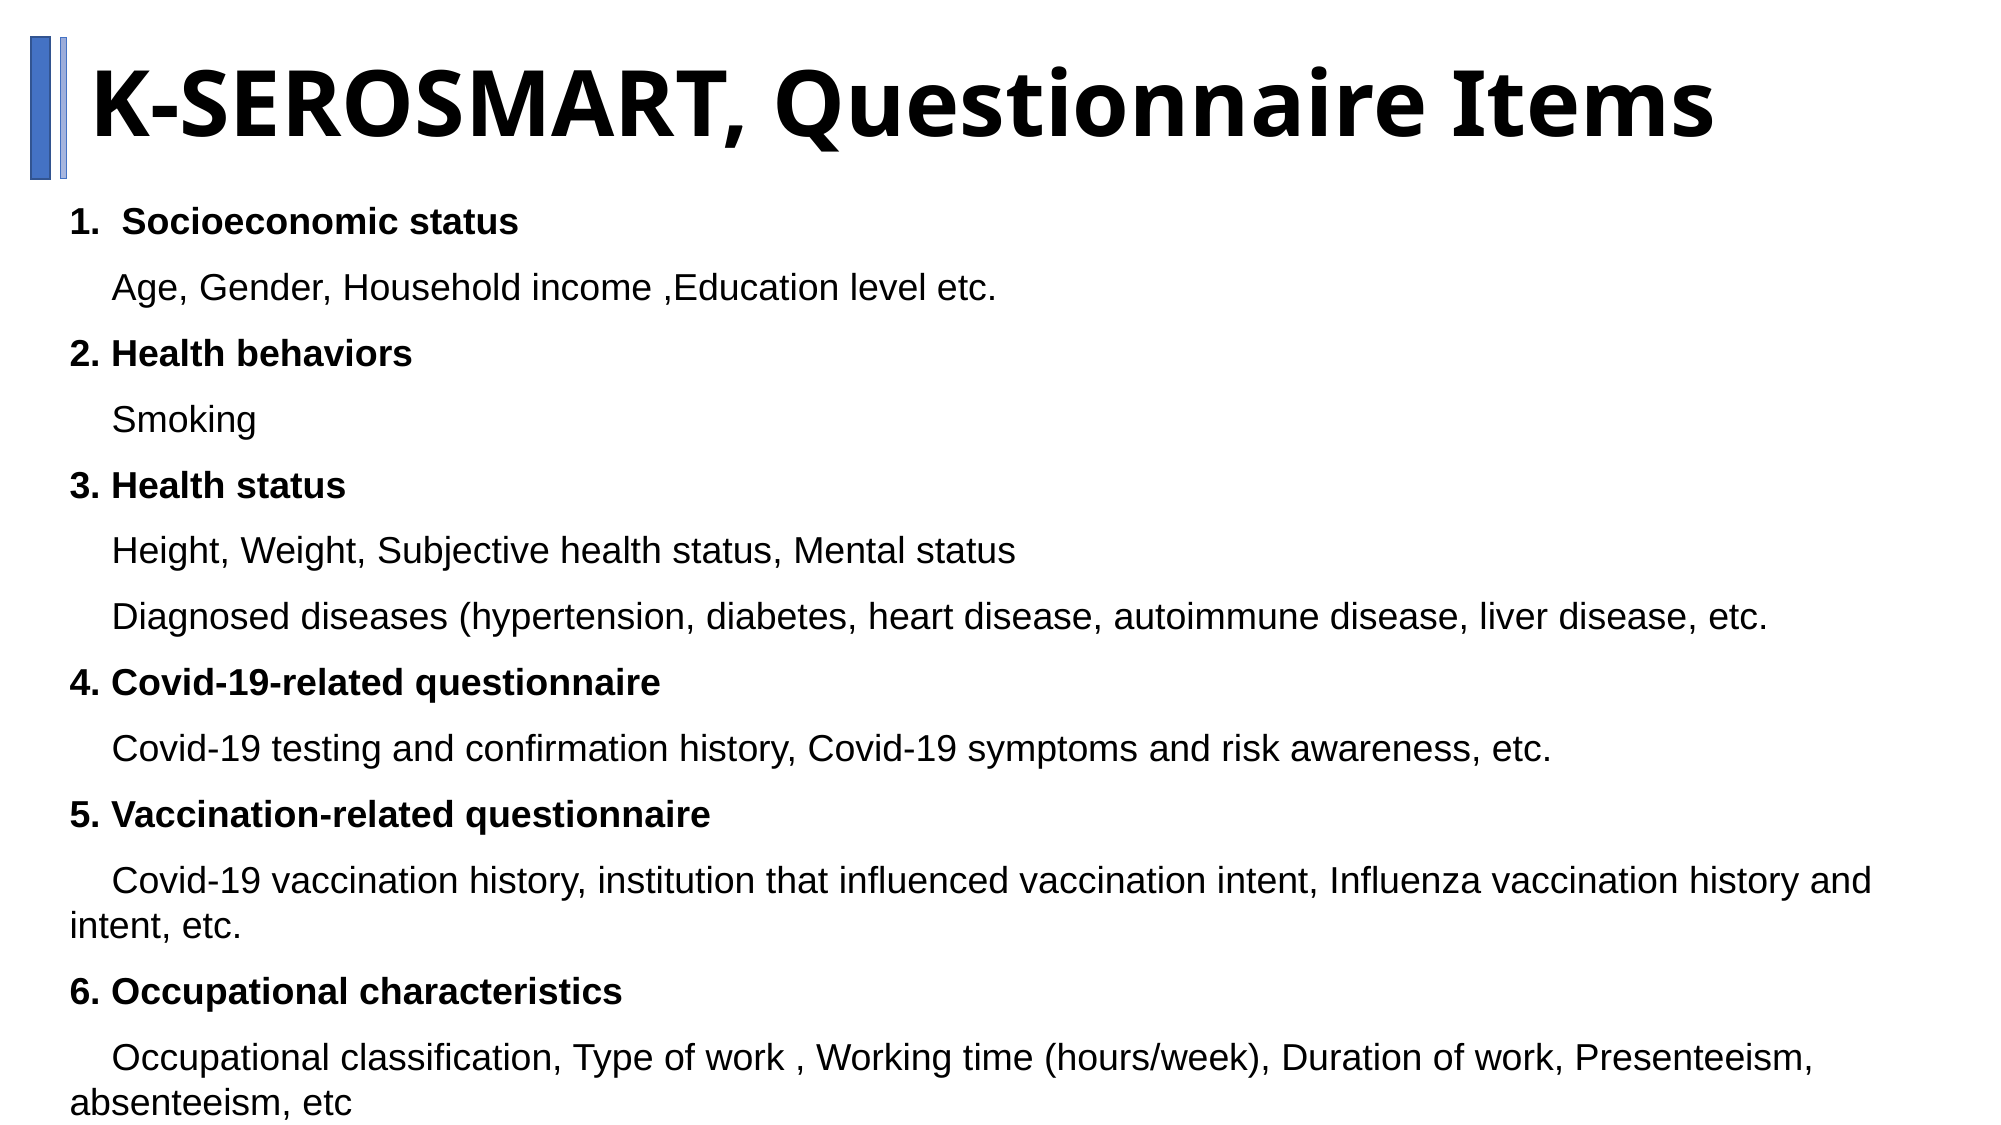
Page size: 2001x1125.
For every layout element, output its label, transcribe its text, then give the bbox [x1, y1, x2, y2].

text_box [60, 37, 67, 179]
text_box K-SEROSMART, Questionnaire Items [74, 37, 1965, 162]
text_box [30, 36, 51, 180]
list 1. Socioeconomic status Age, Gender, Household income ,Education level etc. 2. Health behaviors Smoking 3. Health status Height, Weight, Subjective health status, Mental status Diagnosed diseases (hypertension, diabetes, heart disease, autoimmune disease, liver disease, etc. 4. Covid-19-related questionnaire Covid-19 testing and confirmation history, Covid-19 symptoms and risk awareness, etc. 5. Vaccination-related questionnaire Covid-19 vaccination history, institution that influenced vaccination intent, Influenza vaccination history and intent, etc. 6. Occupational characteristics Occupational classification, Type of work , Working time (hours/week), Duration of work, Presenteeism, absenteeism, etc [54, 189, 1998, 1006]
